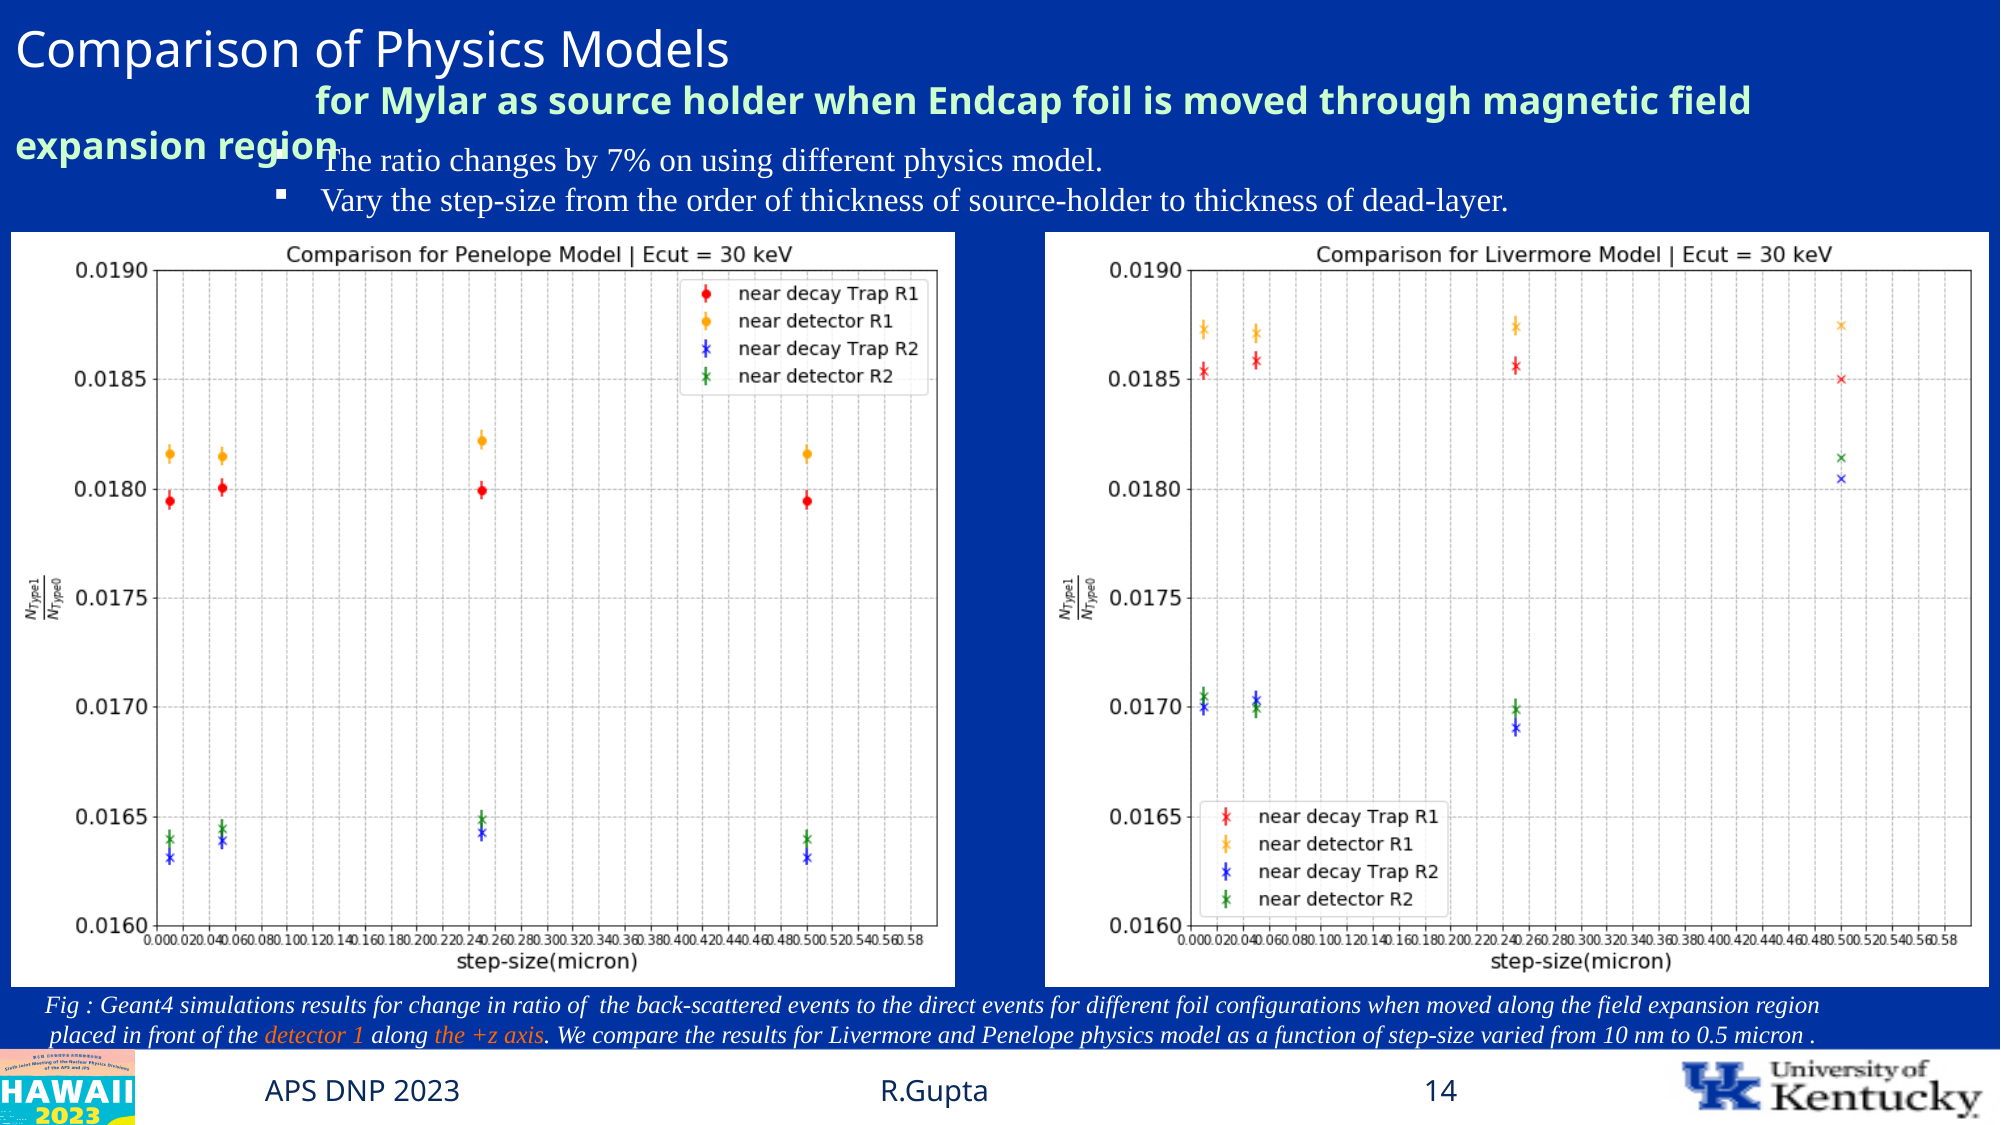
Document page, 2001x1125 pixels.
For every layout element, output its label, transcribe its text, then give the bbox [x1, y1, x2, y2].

text_box The ratio changes by 7% on using different physics model. Vary the step-size from the order of thickness of source-holder to thickness of dead-layer. [258, 131, 2000, 226]
text_box Fig : Geant4 simulations results for change in ratio of the back-scattered events to the direct events for different foil configurations when moved along the field expansion region placed in front of the detector 1 along the +z axis. We compare the results for Livermore and Penelope physics model as a function of step-size varied from 10 nm to 0.5 micron . [8, 981, 1860, 1056]
text_box APS DNP 2023 R.Gupta 14 [249, 1064, 1529, 1125]
text_box Comparison of Physics Models for Mylar as source holder when Endcap foil is moved through magnetic field expansion region [0, 9, 1799, 175]
picture [0, 175, 2000, 1125]
picture [0, 0, 2000, 131]
